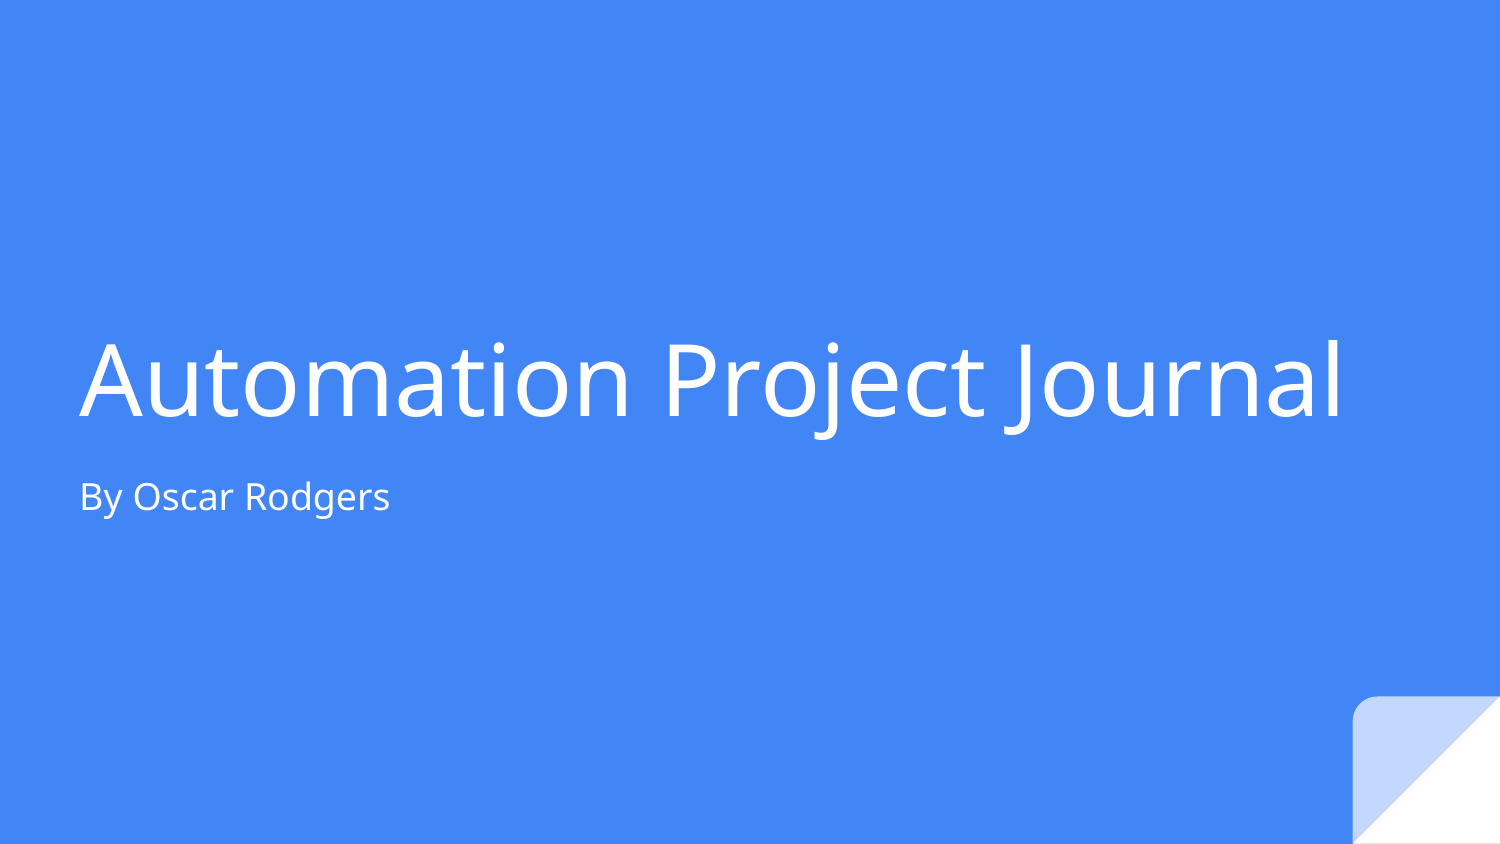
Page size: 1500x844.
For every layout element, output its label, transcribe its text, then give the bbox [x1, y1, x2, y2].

title Automation Project Journal [64, 298, 1413, 452]
subtitle By Oscar Rodgers [64, 457, 1413, 529]
